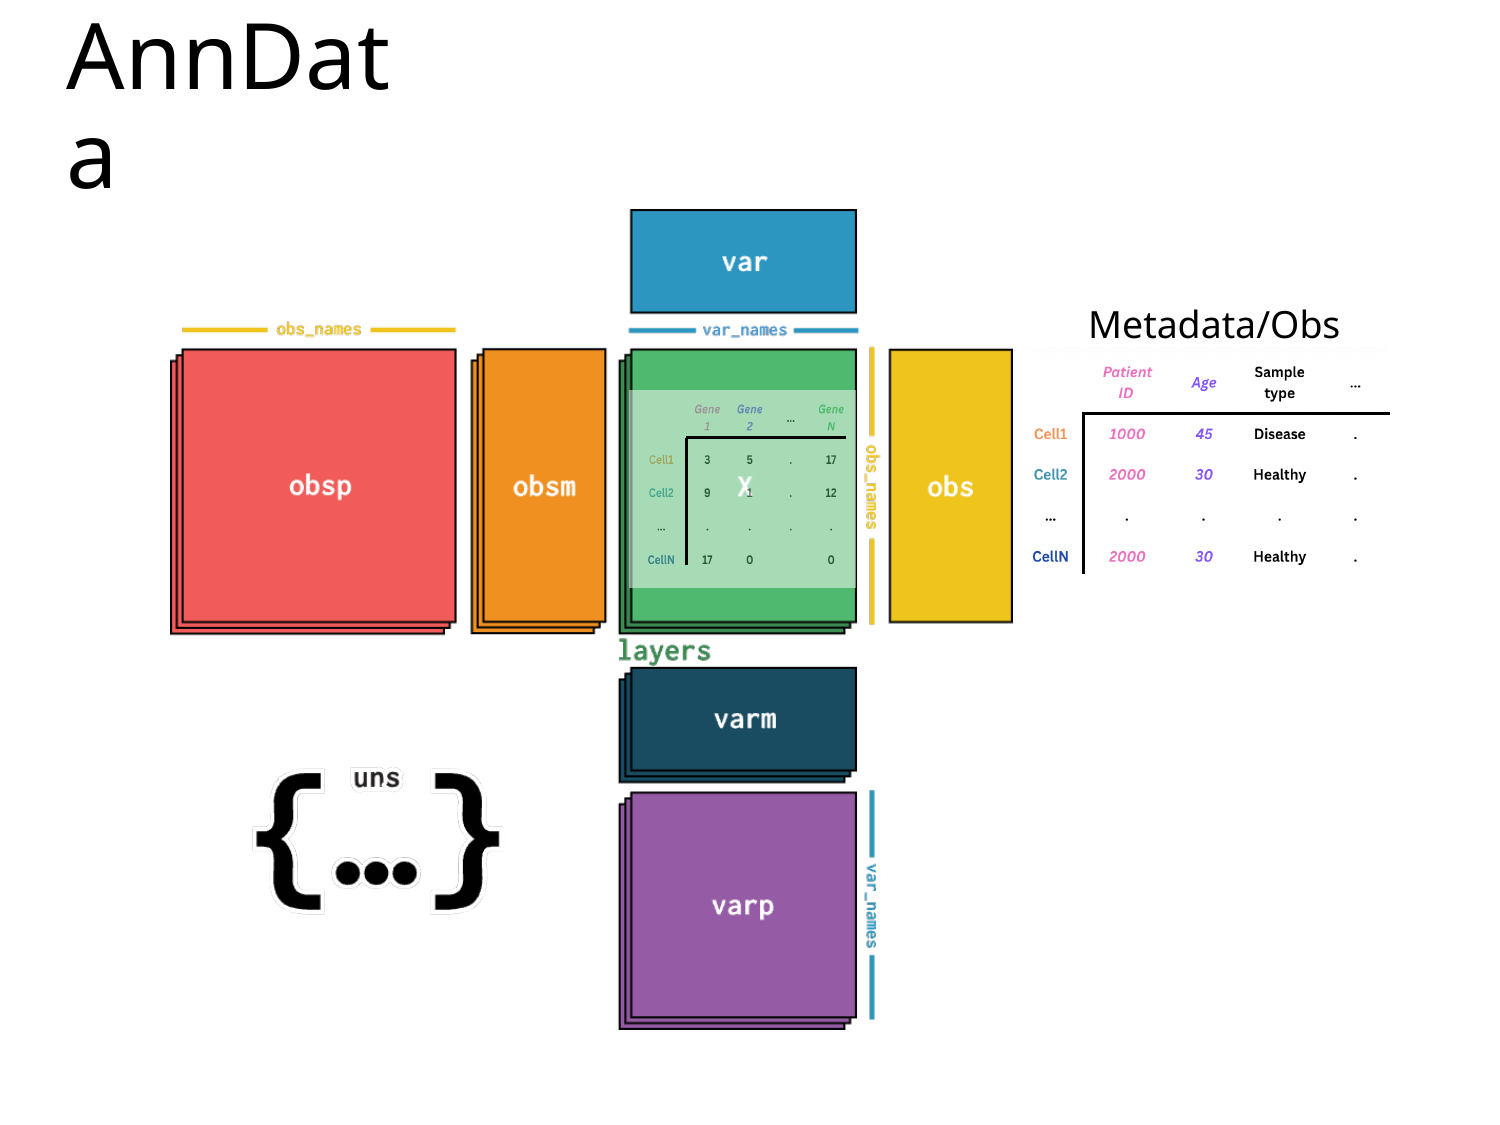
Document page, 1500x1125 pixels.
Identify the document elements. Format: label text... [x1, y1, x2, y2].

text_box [629, 389, 857, 588]
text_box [1018, 293, 1391, 591]
picture [170, 209, 1013, 1030]
title AnnData [51, 39, 413, 179]
